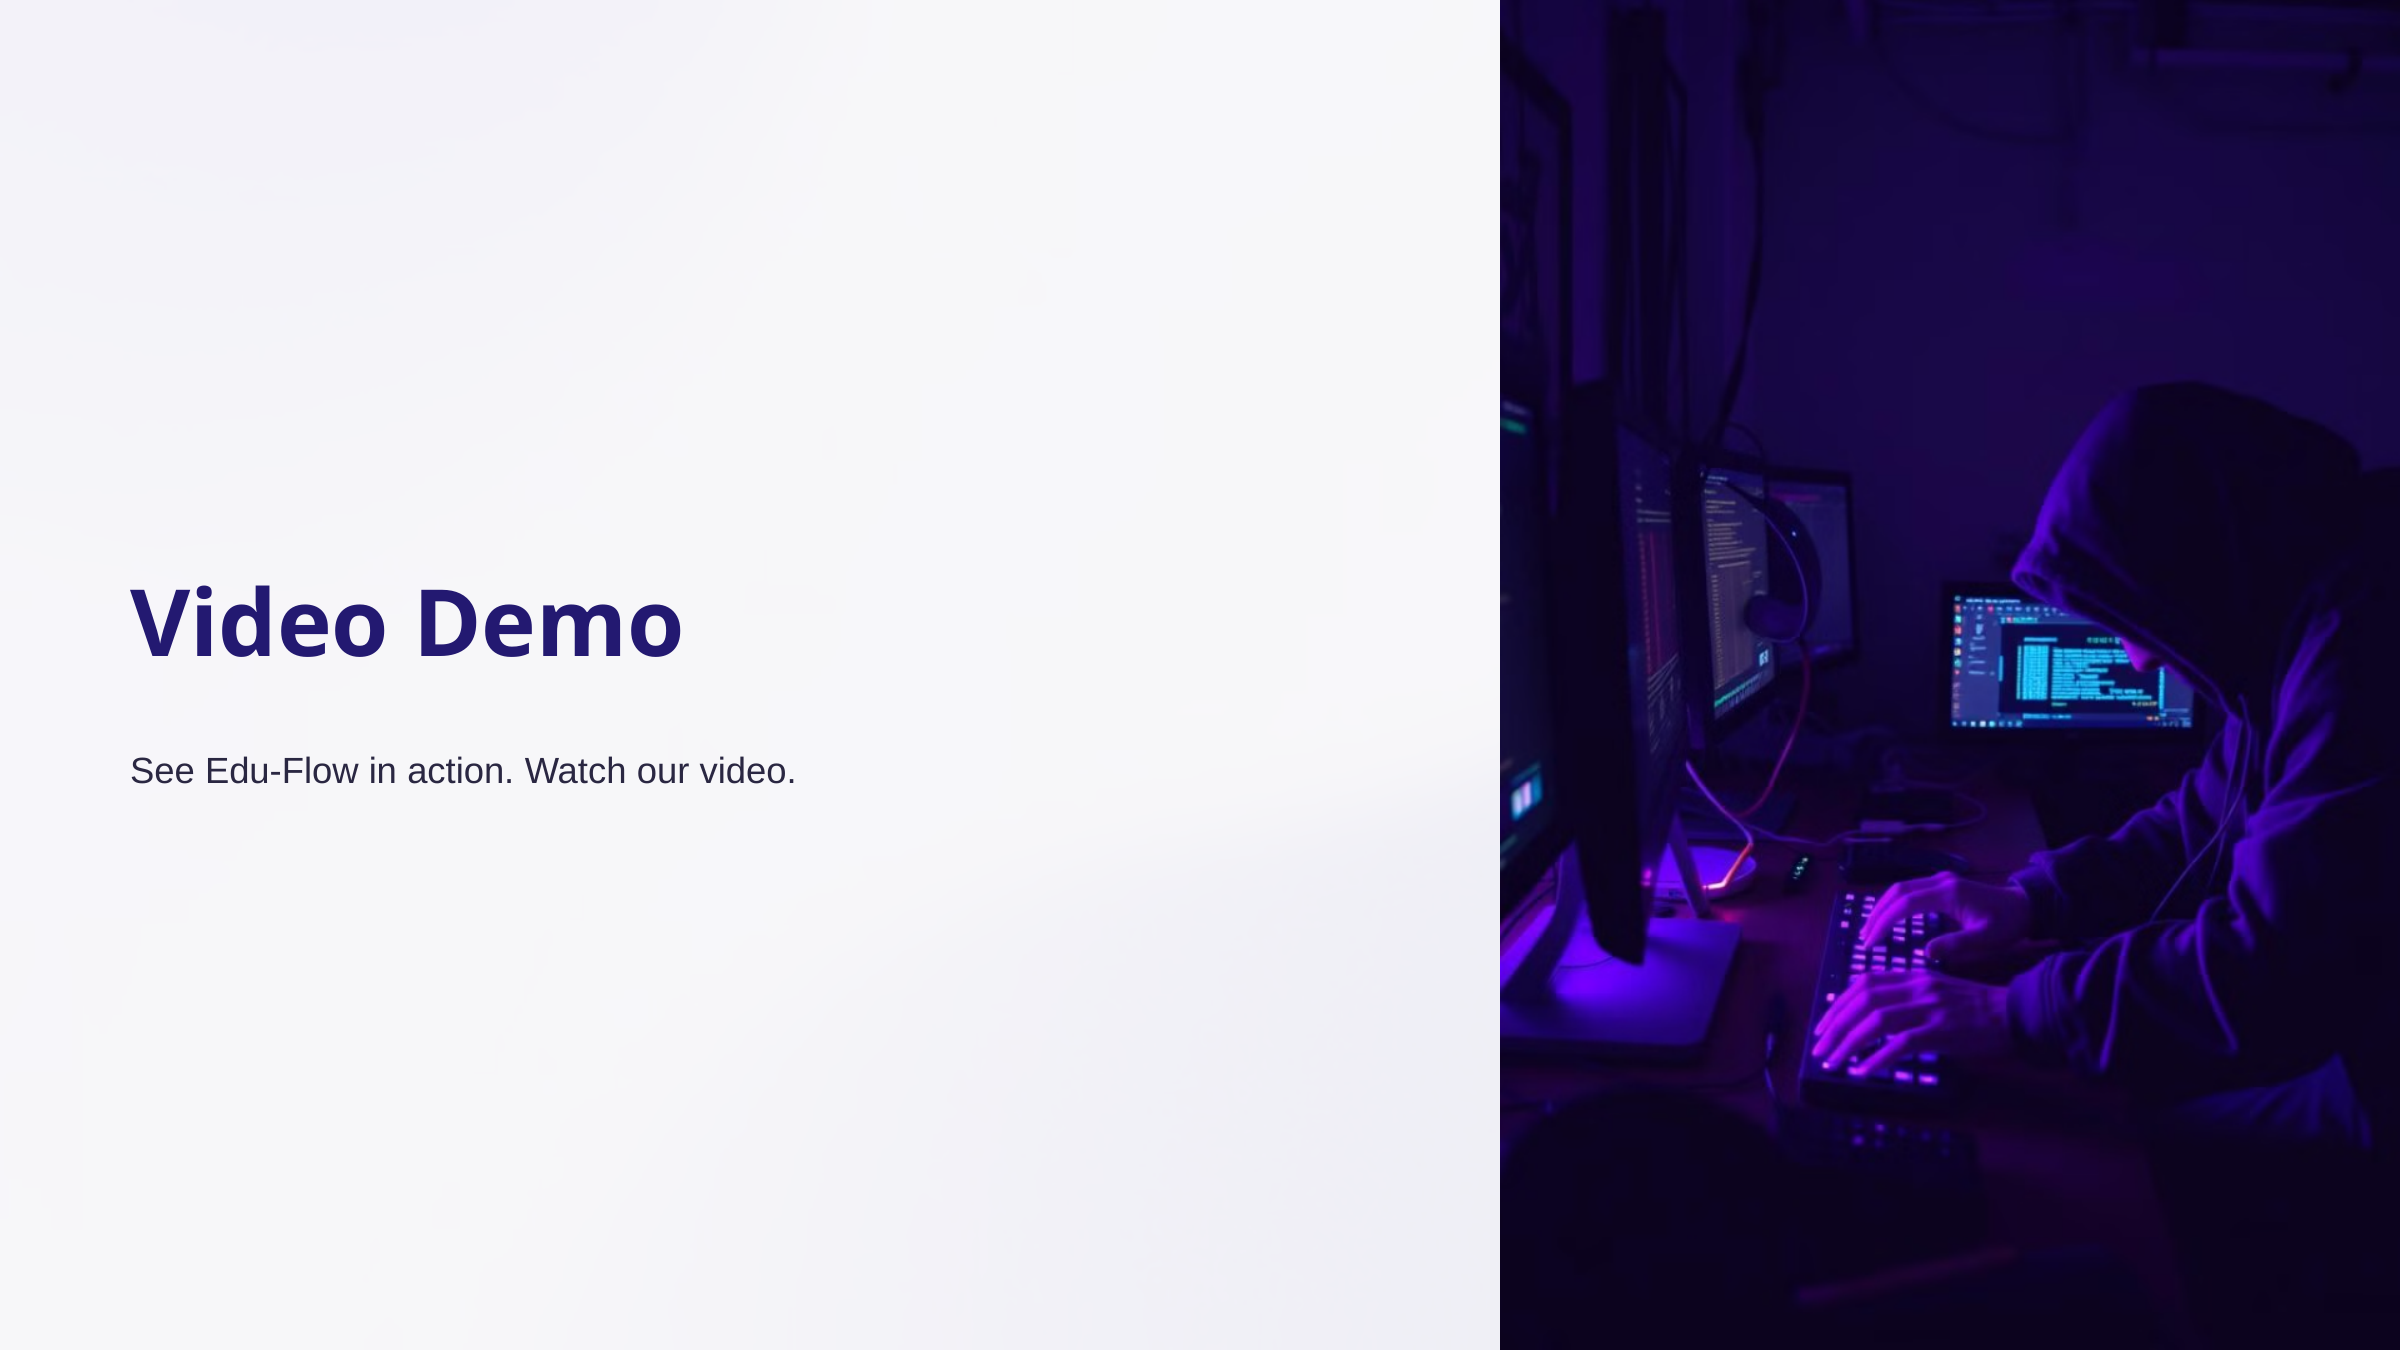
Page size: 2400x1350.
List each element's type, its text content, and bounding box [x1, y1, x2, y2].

text_box See Edu-Flow in action. Watch our video. [130, 731, 1370, 791]
text_box Video Demo [130, 559, 1061, 676]
picture [1499, 0, 2400, 1350]
